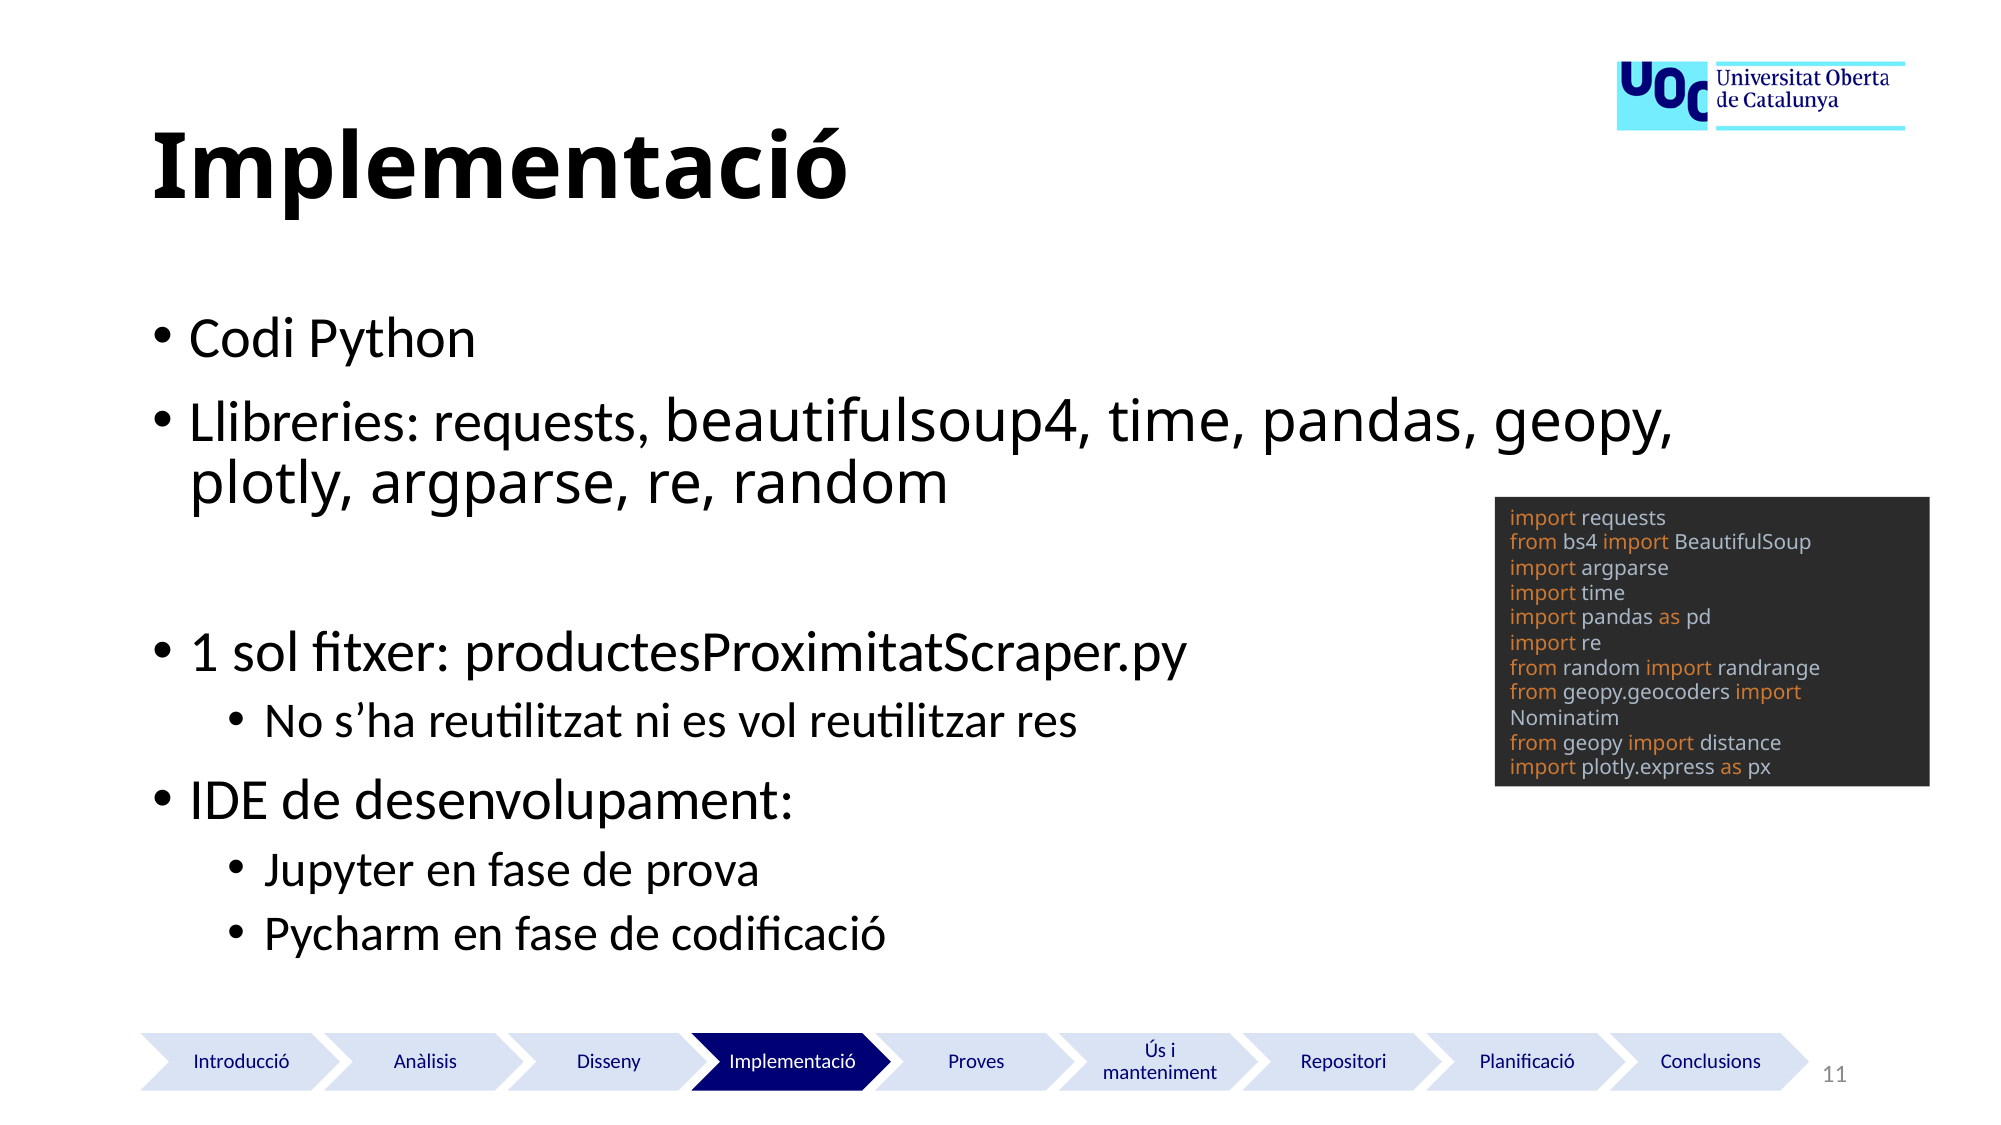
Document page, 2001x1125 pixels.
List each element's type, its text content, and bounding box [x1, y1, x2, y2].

picture [1592, 41, 1930, 153]
text_box import requests from bs4 import BeautifulSoup import argparse import time import pandas as pd import re from random import randrange from geopy.geocoders import Nominatim from geopy import distance import plotly.express as px [1494, 496, 1930, 787]
slide_number 11 [1412, 1042, 1863, 1103]
list Codi Python Llibreries: requests, beautifulsoup4, time, pandas, geopy, plotly, argparse, re, random 1 sol fitxer: productesProximitatScraper.py No s’ha reutilitzat ni es vol reutilitzar res IDE de desenvolupament: Jupyter en fase de prova Pycharm en fase de codificació [137, 299, 1863, 1014]
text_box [137, 1031, 1811, 1092]
title Implementació [137, 59, 1863, 278]
